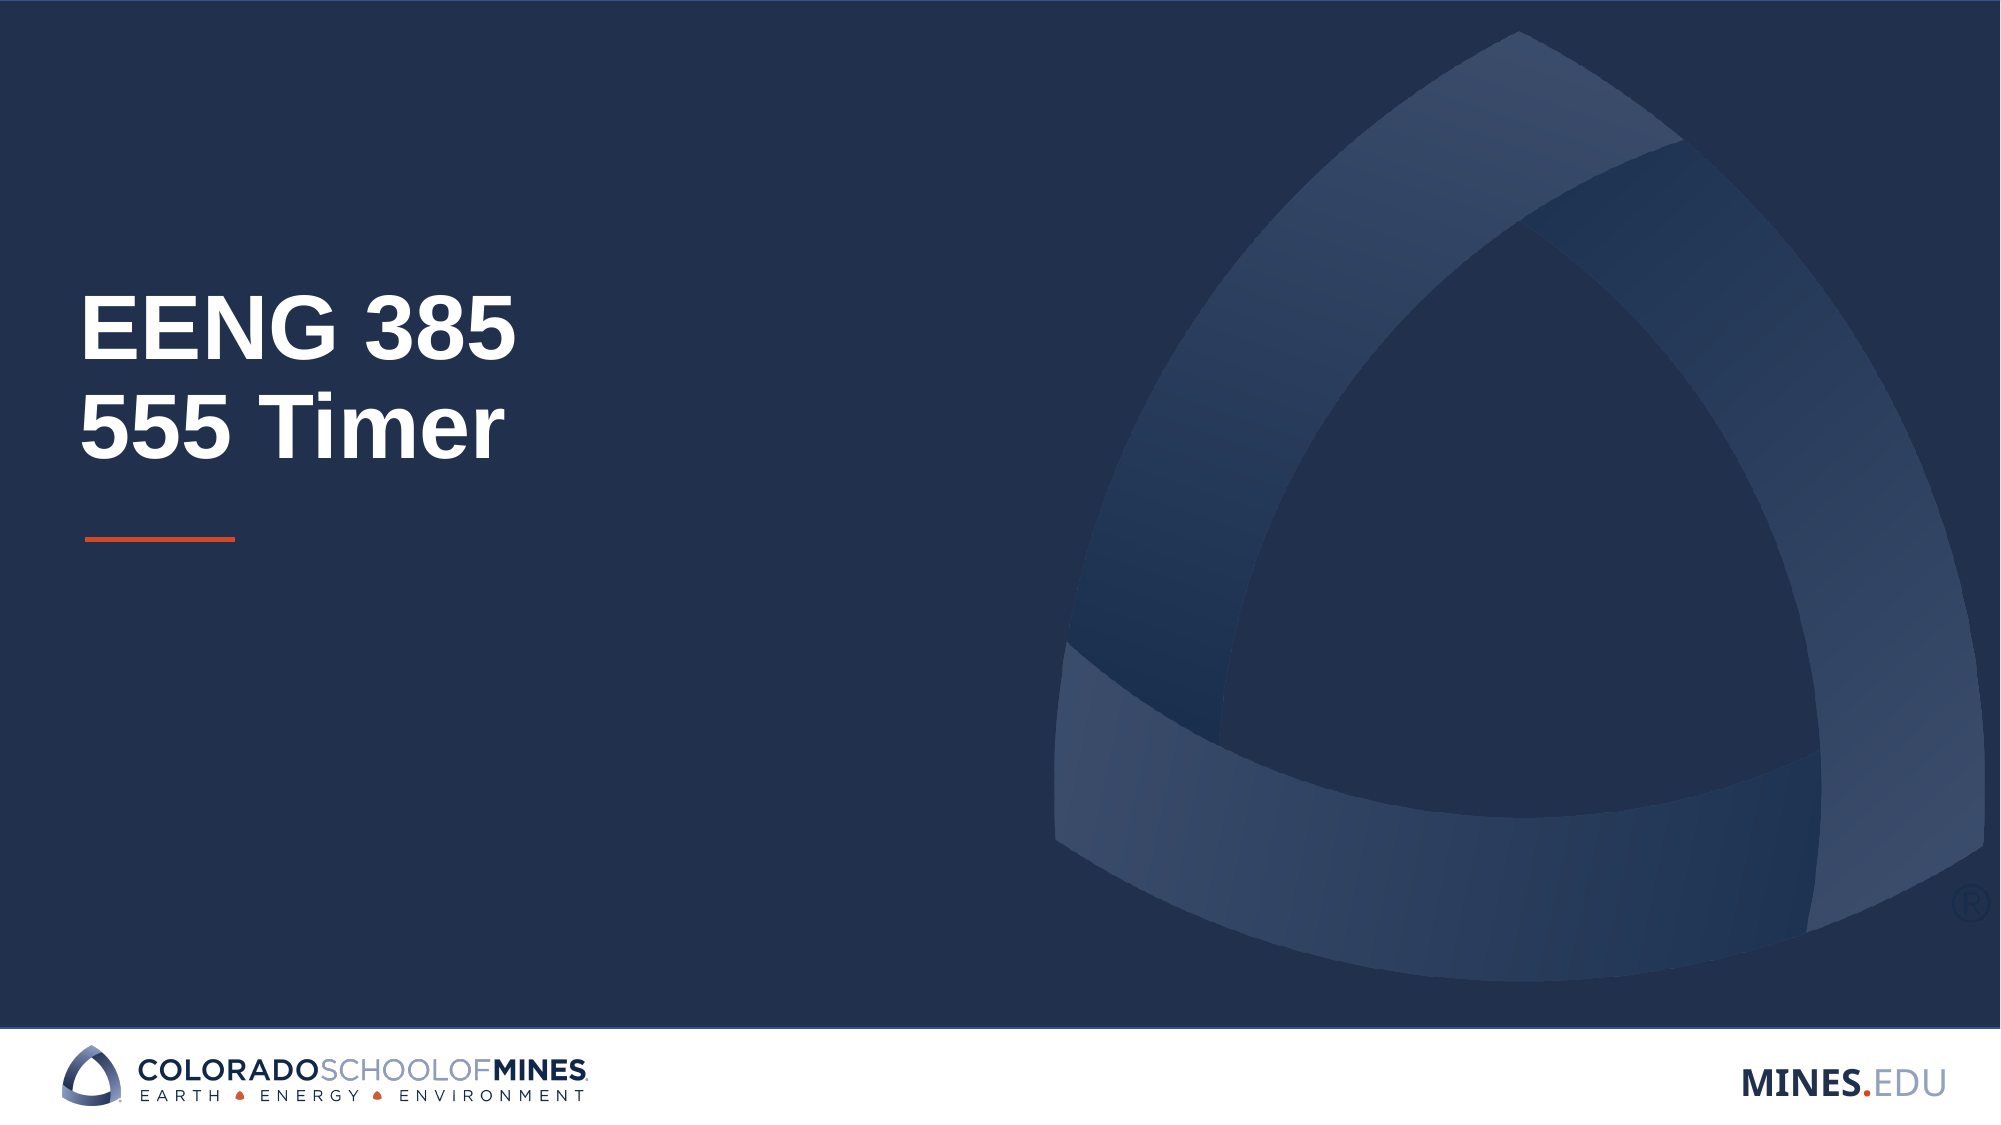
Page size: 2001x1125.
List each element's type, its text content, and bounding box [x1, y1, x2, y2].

picture [62, 1045, 588, 1106]
title EENG 385 555 Timer [64, 272, 1838, 486]
